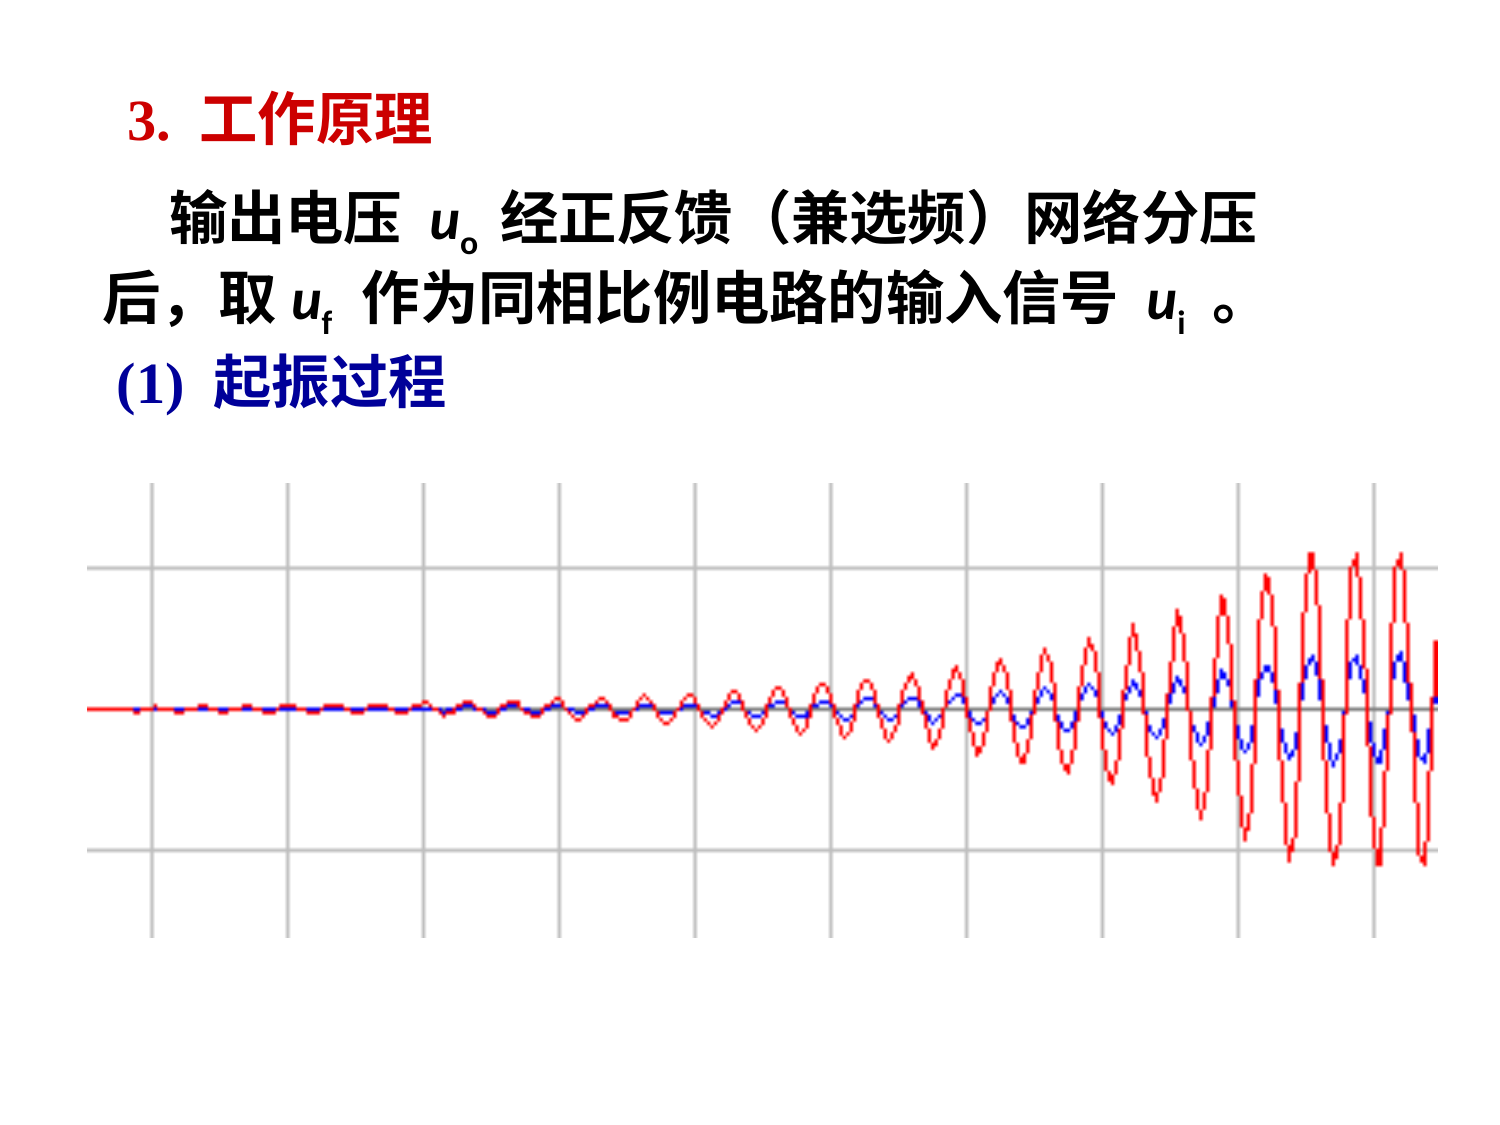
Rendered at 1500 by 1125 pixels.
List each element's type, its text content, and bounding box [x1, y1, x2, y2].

text_box 输出电压 uo 经正反馈（兼选频）网络分压后，取uf 作为同相比例电路的输入信号 ui 。 [87, 174, 1375, 349]
title 3. 工作原理 [112, 75, 500, 174]
text_box (1) 起振过程 [87, 337, 650, 423]
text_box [87, 483, 1438, 938]
